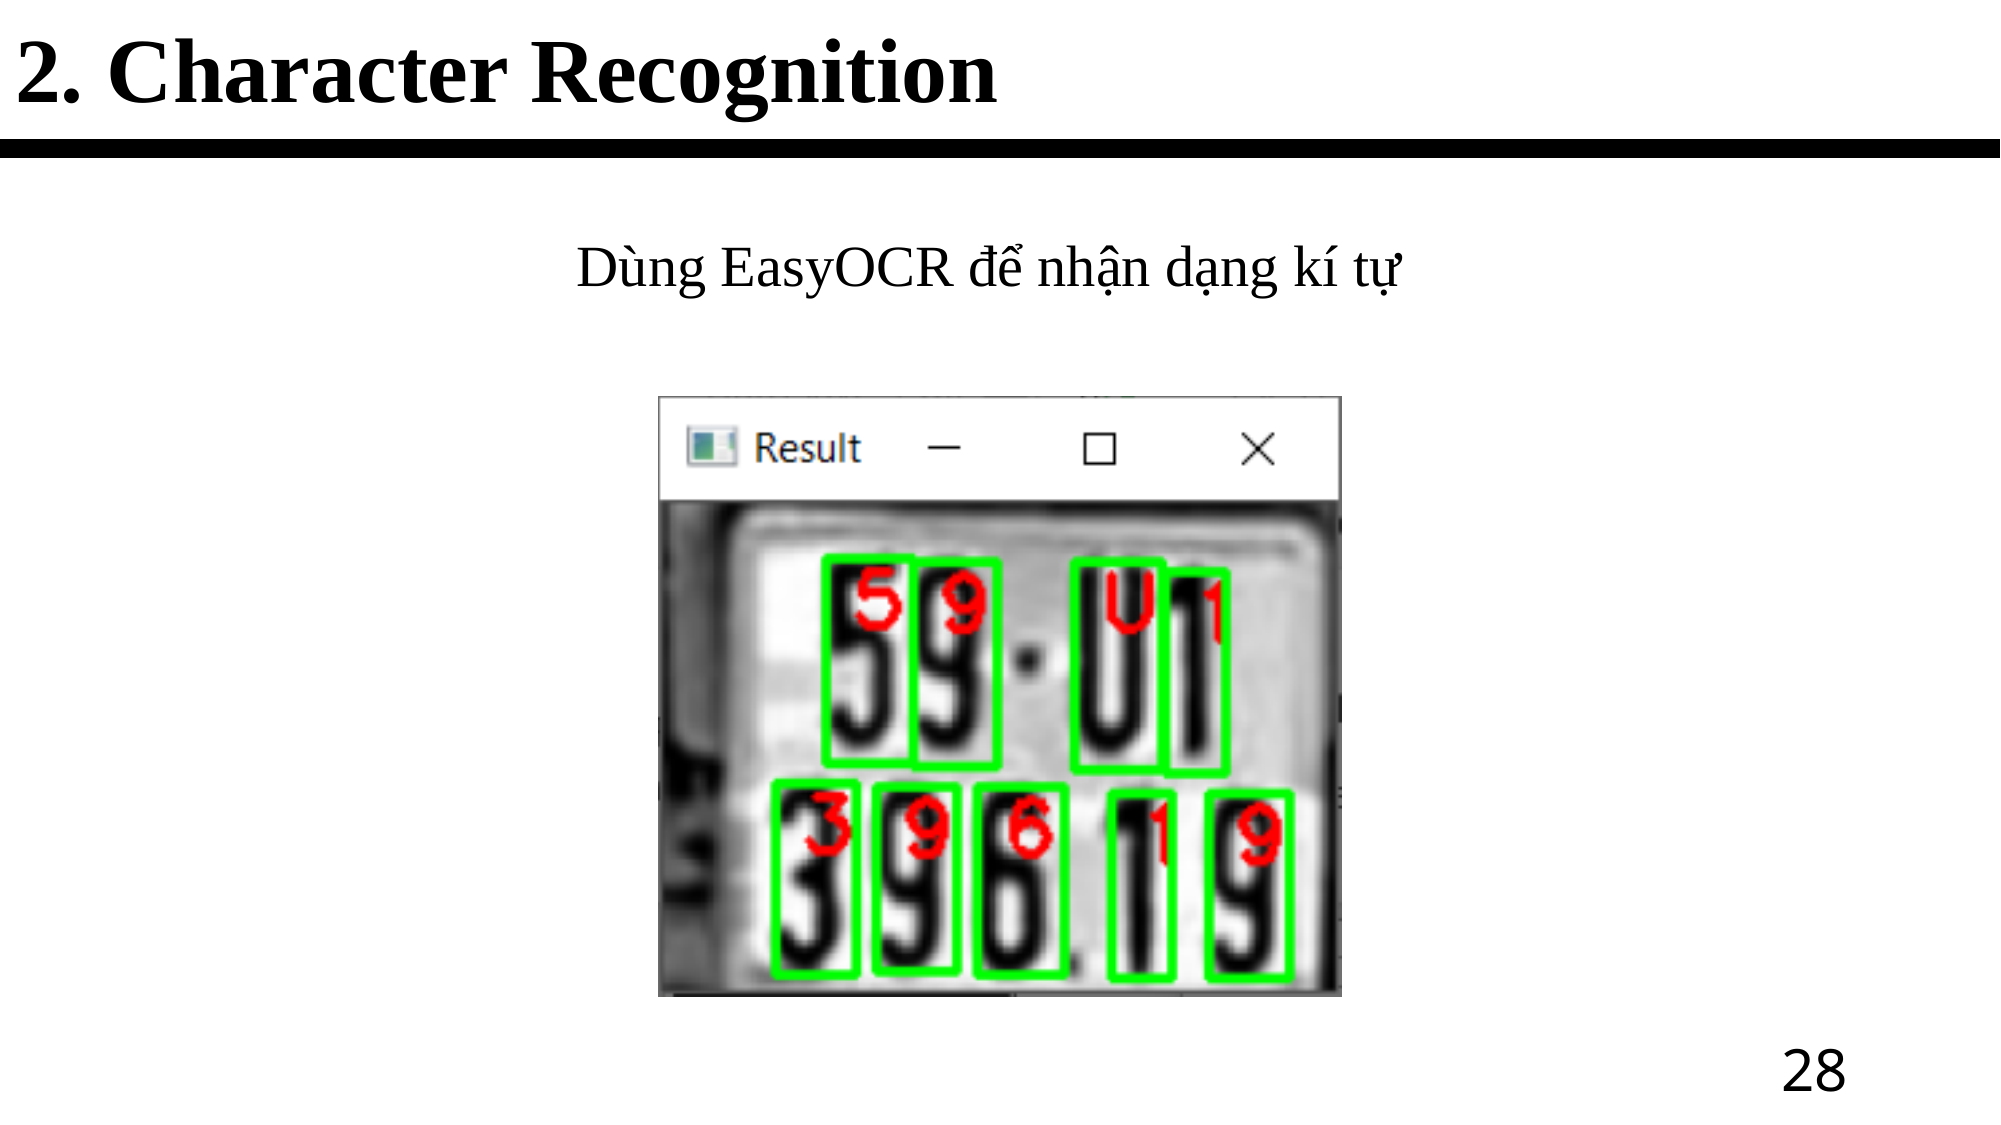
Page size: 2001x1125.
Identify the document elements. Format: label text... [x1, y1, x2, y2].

picture [658, 396, 1342, 998]
list Dùng EasyOCR để nhận dạng kí tự [561, 228, 1439, 342]
text_box 2. Character Recognition [0, 0, 1725, 139]
slide_number 28 [1412, 1042, 1863, 1103]
